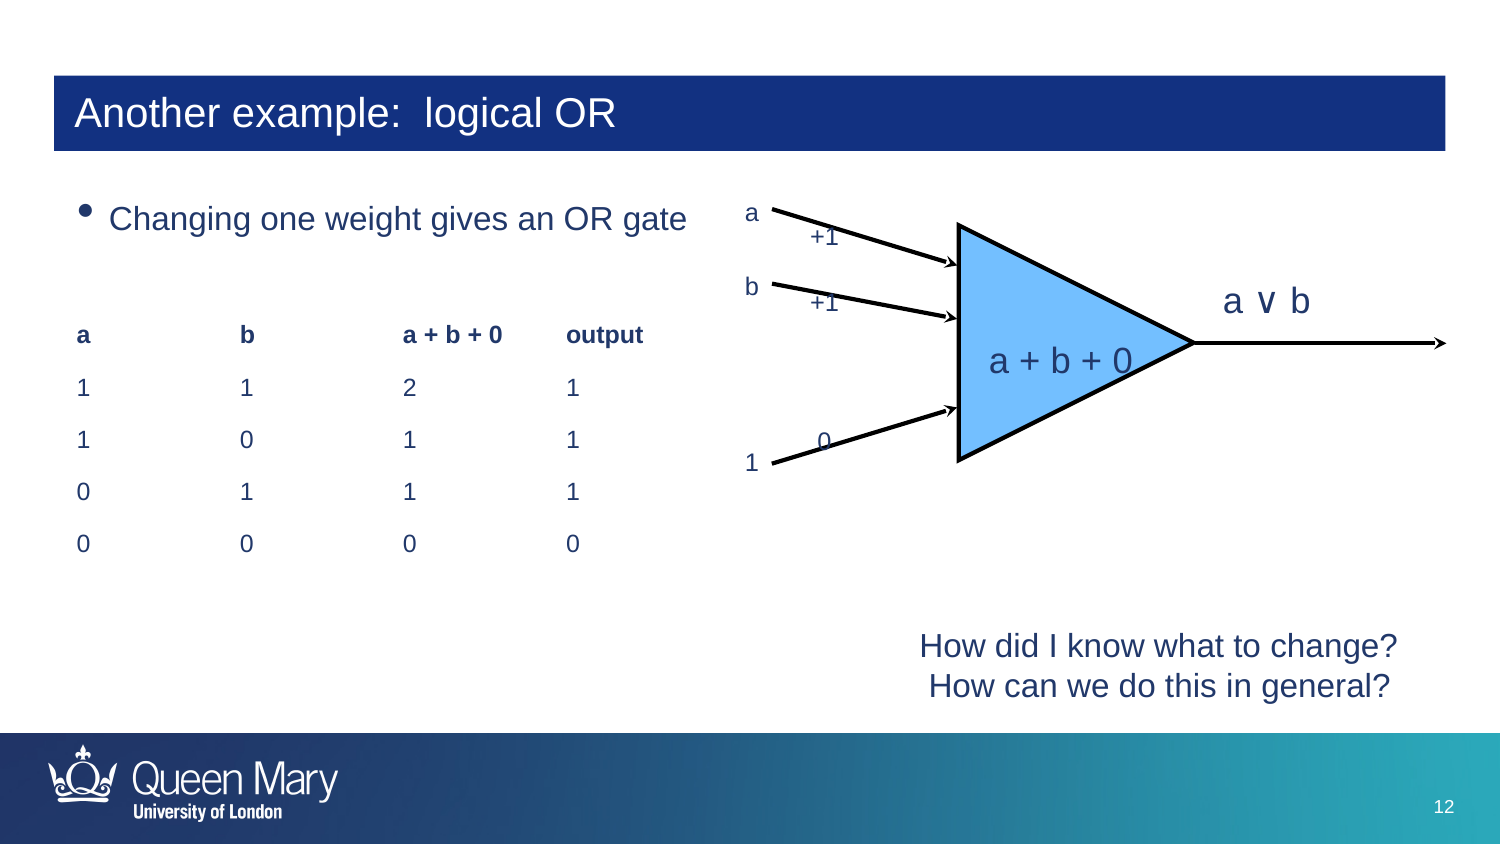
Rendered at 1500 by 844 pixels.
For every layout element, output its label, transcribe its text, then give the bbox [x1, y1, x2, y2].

text_box How did I know what to change? How can we do this in general? [904, 616, 1417, 745]
table_cell 0 [236, 510, 399, 562]
table_cell 1 [73, 354, 236, 406]
picture [0, 733, 1500, 844]
table_cell 1 [562, 458, 725, 510]
table_header b [236, 301, 399, 354]
text_box a [739, 176, 765, 232]
title Another example: logical OR [59, 84, 1417, 130]
table_cell 0 [236, 406, 399, 458]
text_box Changing one weight gives an OR gate [62, 189, 728, 278]
text_box [1434, 337, 1447, 350]
table_cell 1 [399, 458, 562, 510]
text_box [943, 255, 958, 268]
table_cell 1 [73, 406, 236, 458]
table_header a [73, 301, 236, 354]
text_box 1 [739, 427, 765, 483]
table_cell 1 [236, 354, 399, 406]
text_box +1 [804, 266, 845, 322]
table_cell 0 [73, 458, 236, 510]
text_box [943, 405, 958, 417]
table_header a + b + 0 [399, 301, 562, 354]
text_box [943, 310, 958, 323]
table_cell 2 [399, 354, 562, 406]
table_cell 0 [73, 510, 236, 562]
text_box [958, 225, 1194, 461]
text_box a ∨ b [1217, 250, 1317, 327]
text_box b [739, 251, 765, 307]
table_cell 1 [562, 354, 725, 406]
text_box 0 [811, 406, 837, 462]
table_cell 0 [562, 510, 725, 562]
table_cell 1 [236, 458, 399, 510]
table_cell 0 [399, 510, 562, 562]
table_header output [562, 301, 725, 354]
table_cell 1 [562, 406, 725, 458]
table_cell 1 [399, 406, 562, 458]
text_box +1 [804, 200, 845, 256]
